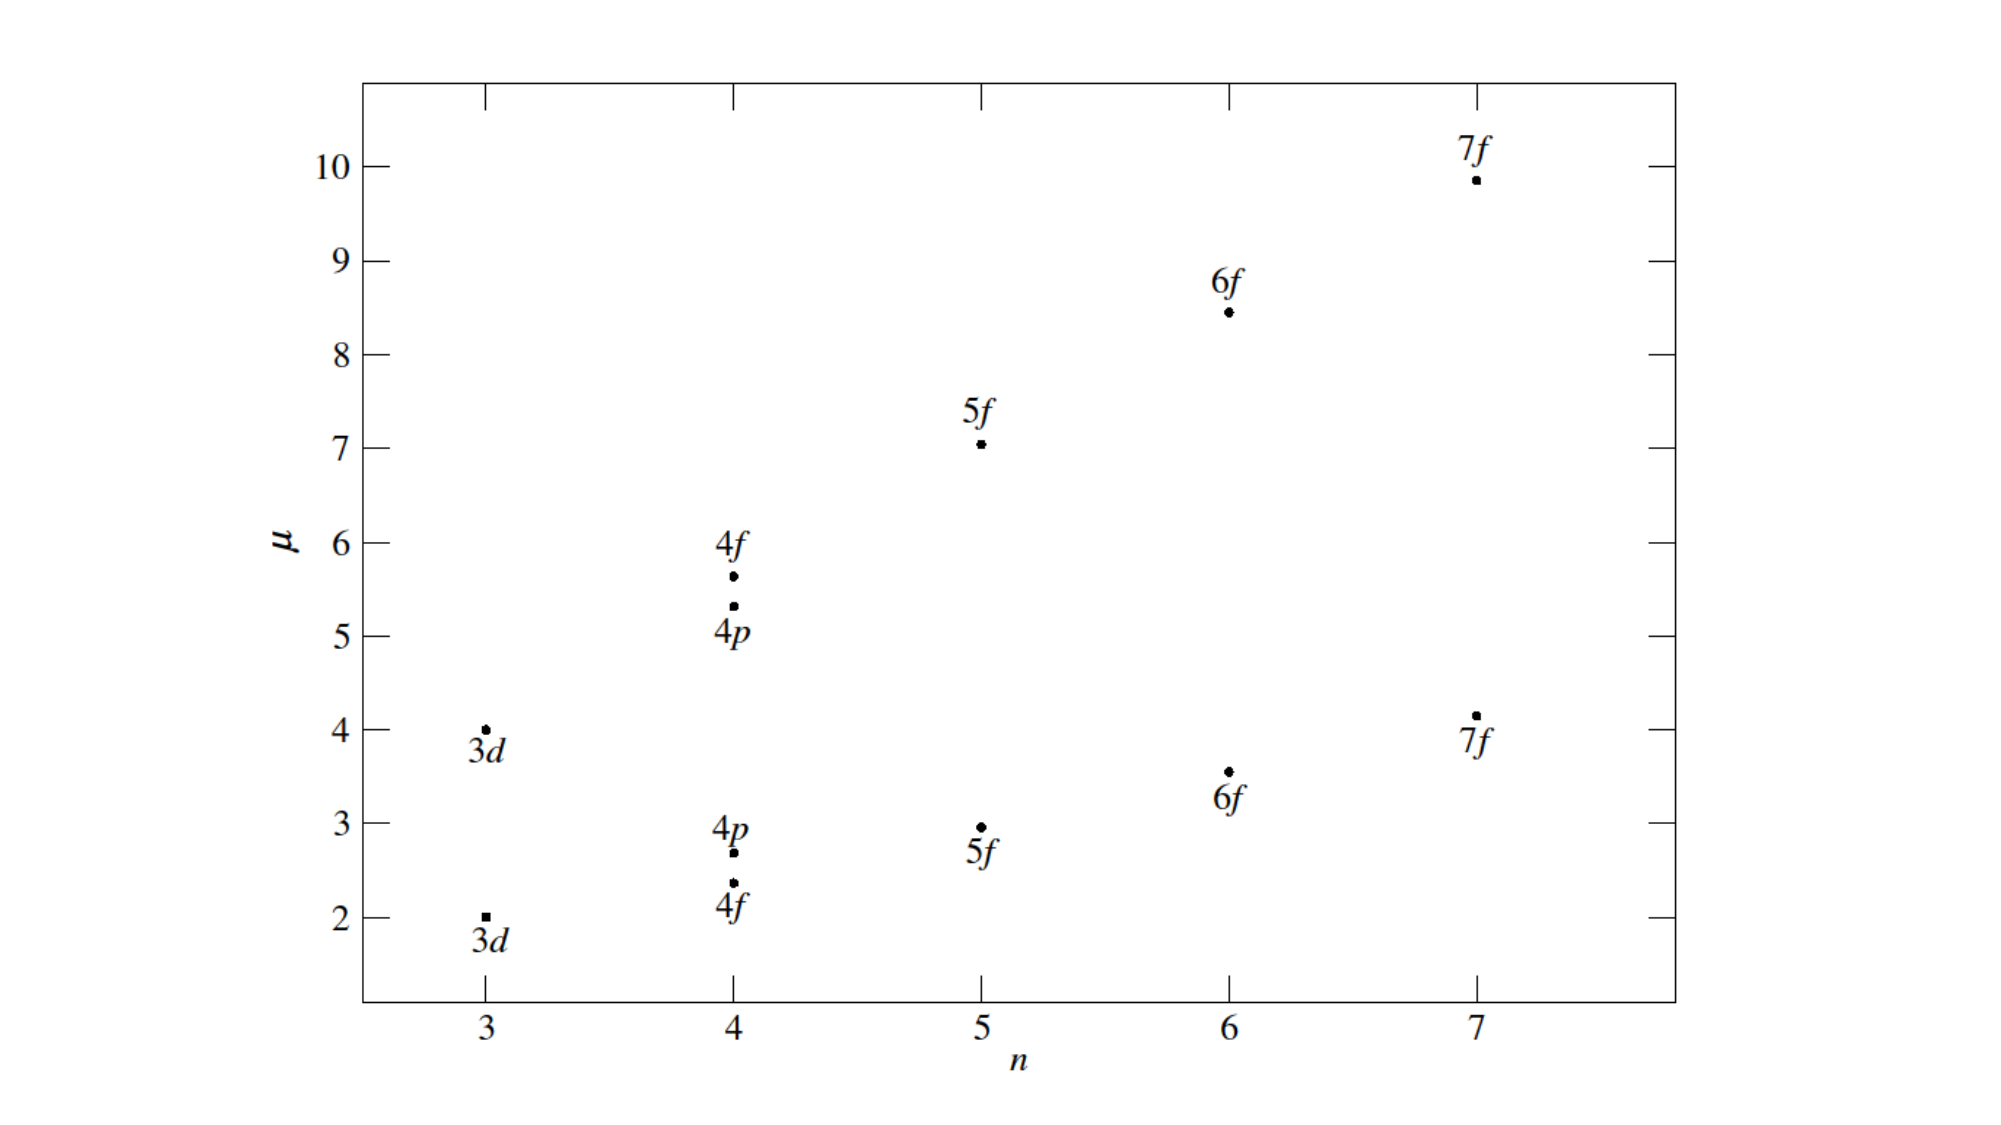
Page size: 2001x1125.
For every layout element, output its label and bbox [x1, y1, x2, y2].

text_box [272, 80, 1678, 1072]
